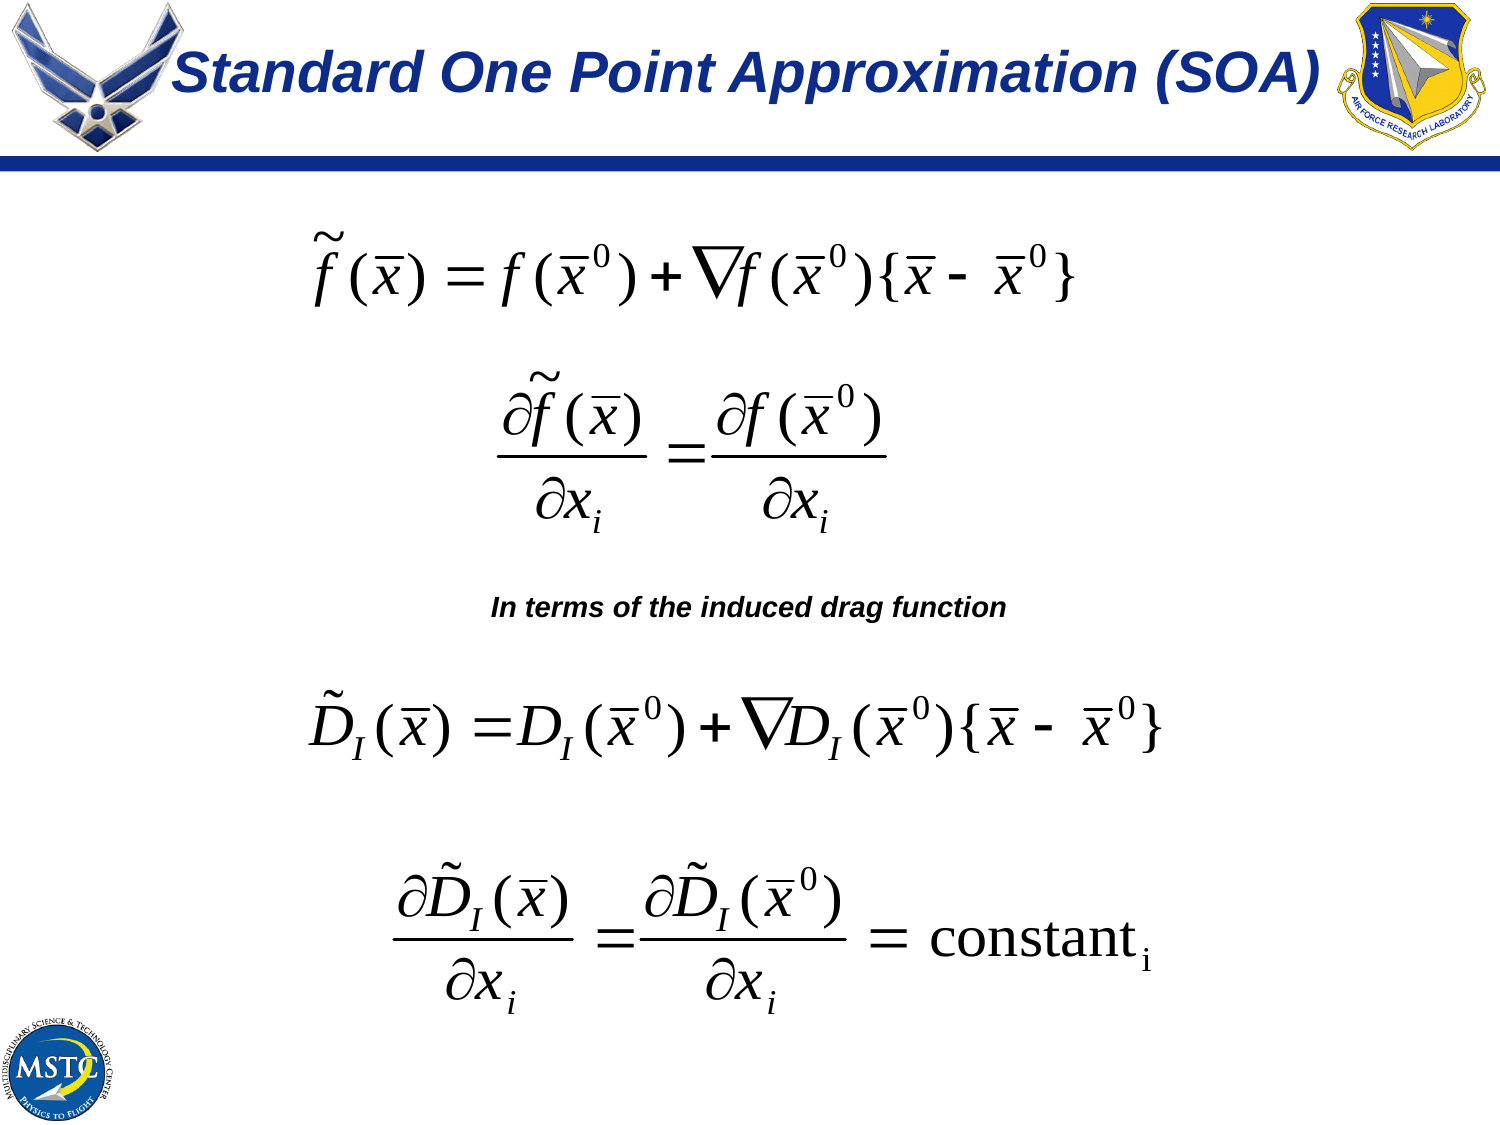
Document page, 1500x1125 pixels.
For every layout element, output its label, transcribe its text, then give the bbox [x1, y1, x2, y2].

picture [1337, 3, 1486, 151]
picture [2, 0, 198, 156]
title Standard One Point Approximation (SOA) [162, 2, 1338, 149]
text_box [293, 224, 1088, 320]
picture [0, 1016, 113, 1121]
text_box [298, 685, 1171, 766]
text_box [383, 856, 1157, 1022]
text_box In terms of the induced drag function [475, 581, 1023, 631]
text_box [487, 362, 898, 547]
